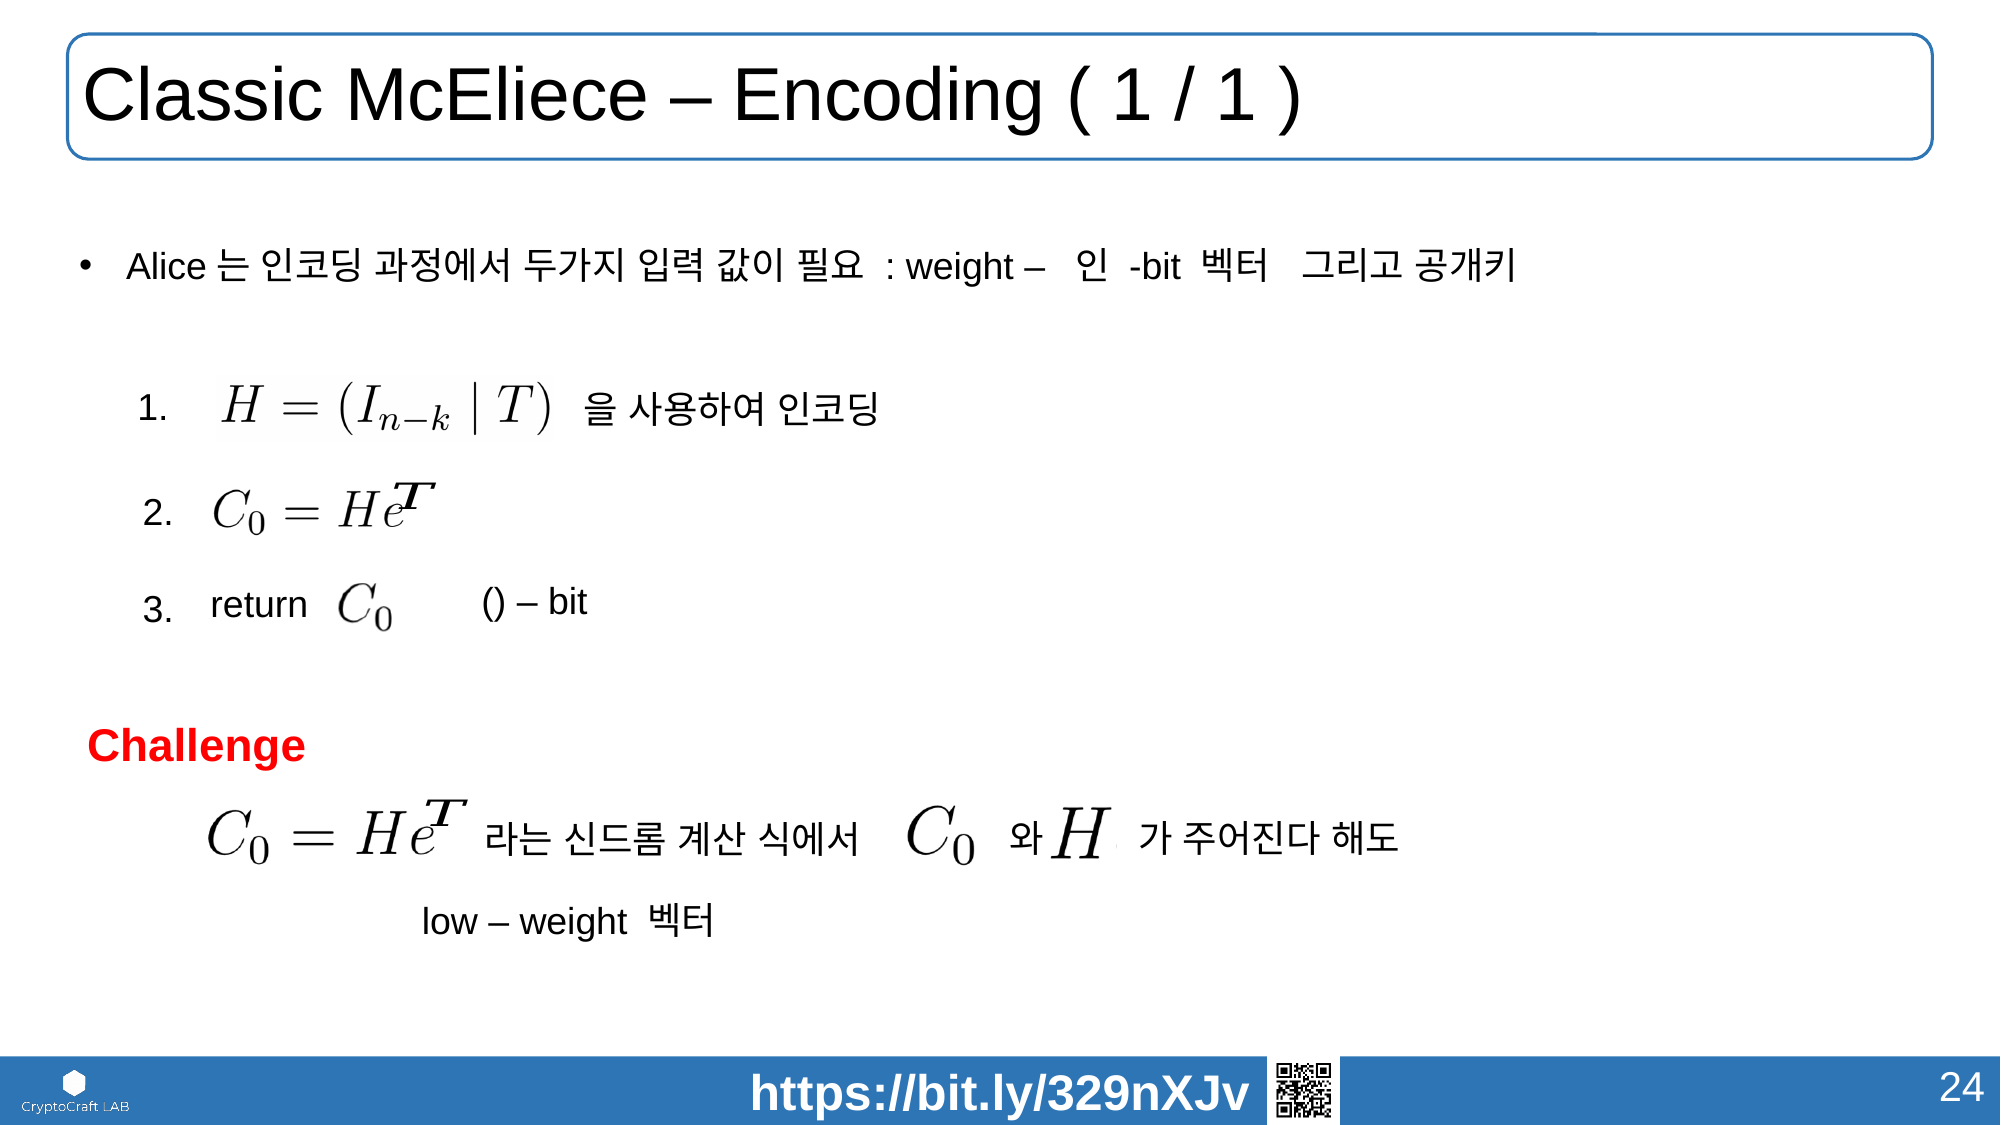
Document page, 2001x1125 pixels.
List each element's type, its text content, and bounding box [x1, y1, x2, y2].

text_box [412, 480, 452, 541]
picture [193, 795, 441, 870]
picture [892, 792, 983, 867]
picture [1039, 791, 1117, 869]
text_box 와 가 주어진다 해도 [994, 807, 1039, 868]
text_box 2. [127, 480, 199, 541]
picture [13, 1061, 138, 1123]
text_box return [195, 572, 324, 633]
text_box 1. [122, 375, 195, 436]
picture [326, 567, 399, 635]
title Classic McEliece – Encoding ( 1 / 1 ) [67, 34, 1933, 160]
picture [215, 375, 554, 442]
text_box 라는 신드롬 계산 식에서 [469, 808, 876, 869]
text_box 와 가 주어진다 해도 [1117, 807, 1416, 868]
picture [1267, 1054, 1340, 1125]
text_box 3. [127, 577, 200, 638]
text_box Challenge [72, 708, 322, 779]
picture [199, 472, 412, 547]
text_box 을 사용하여 인코딩 [569, 378, 896, 439]
